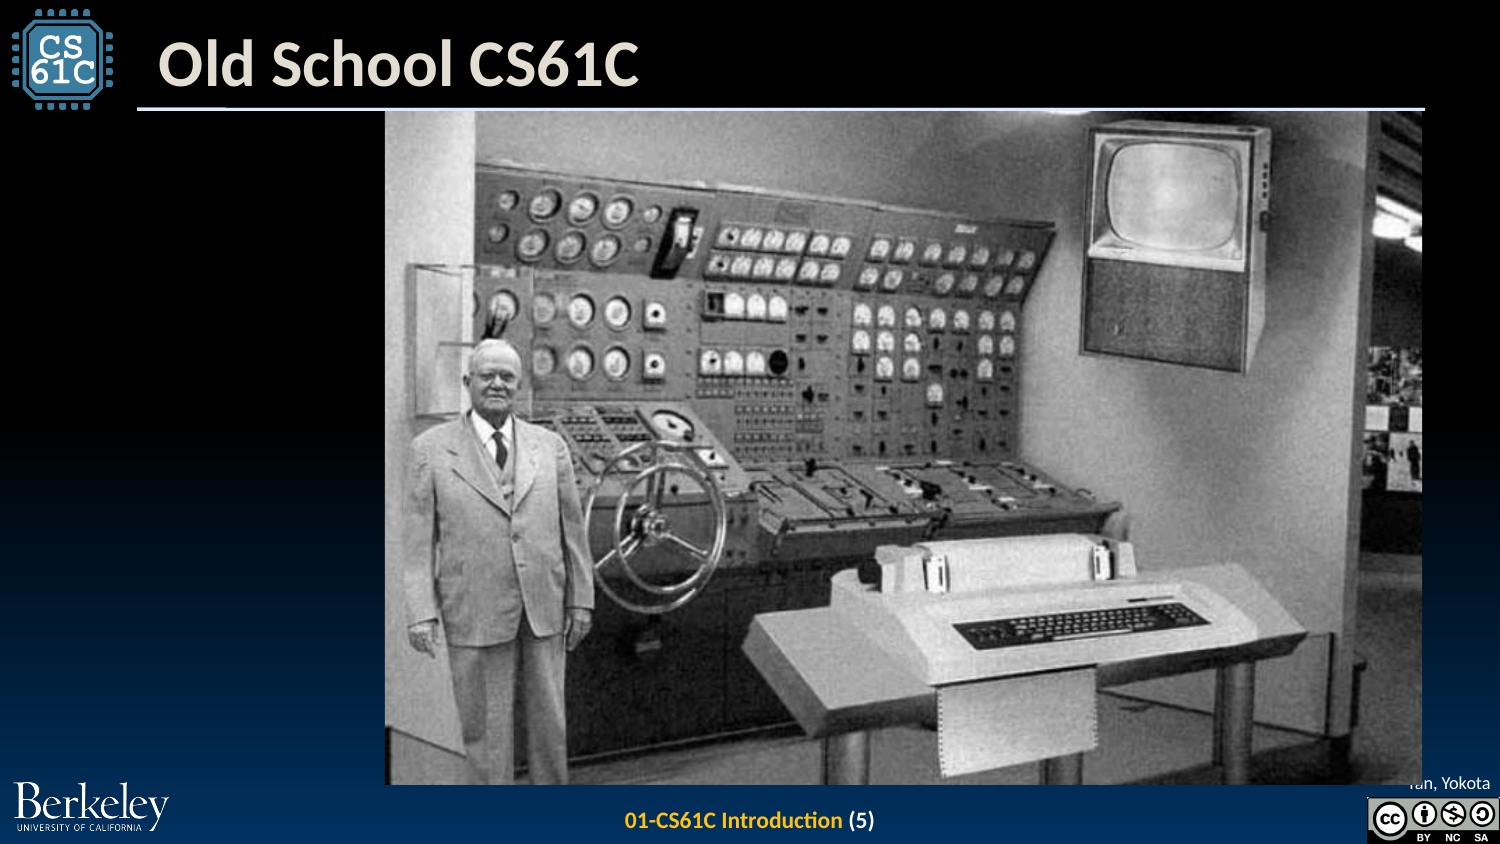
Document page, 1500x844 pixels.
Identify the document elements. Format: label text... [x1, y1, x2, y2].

picture [13, 782, 169, 831]
picture [384, 111, 1423, 785]
picture [1367, 797, 1500, 844]
picture [12, 9, 113, 110]
title Old School CS61C [137, 9, 1430, 104]
